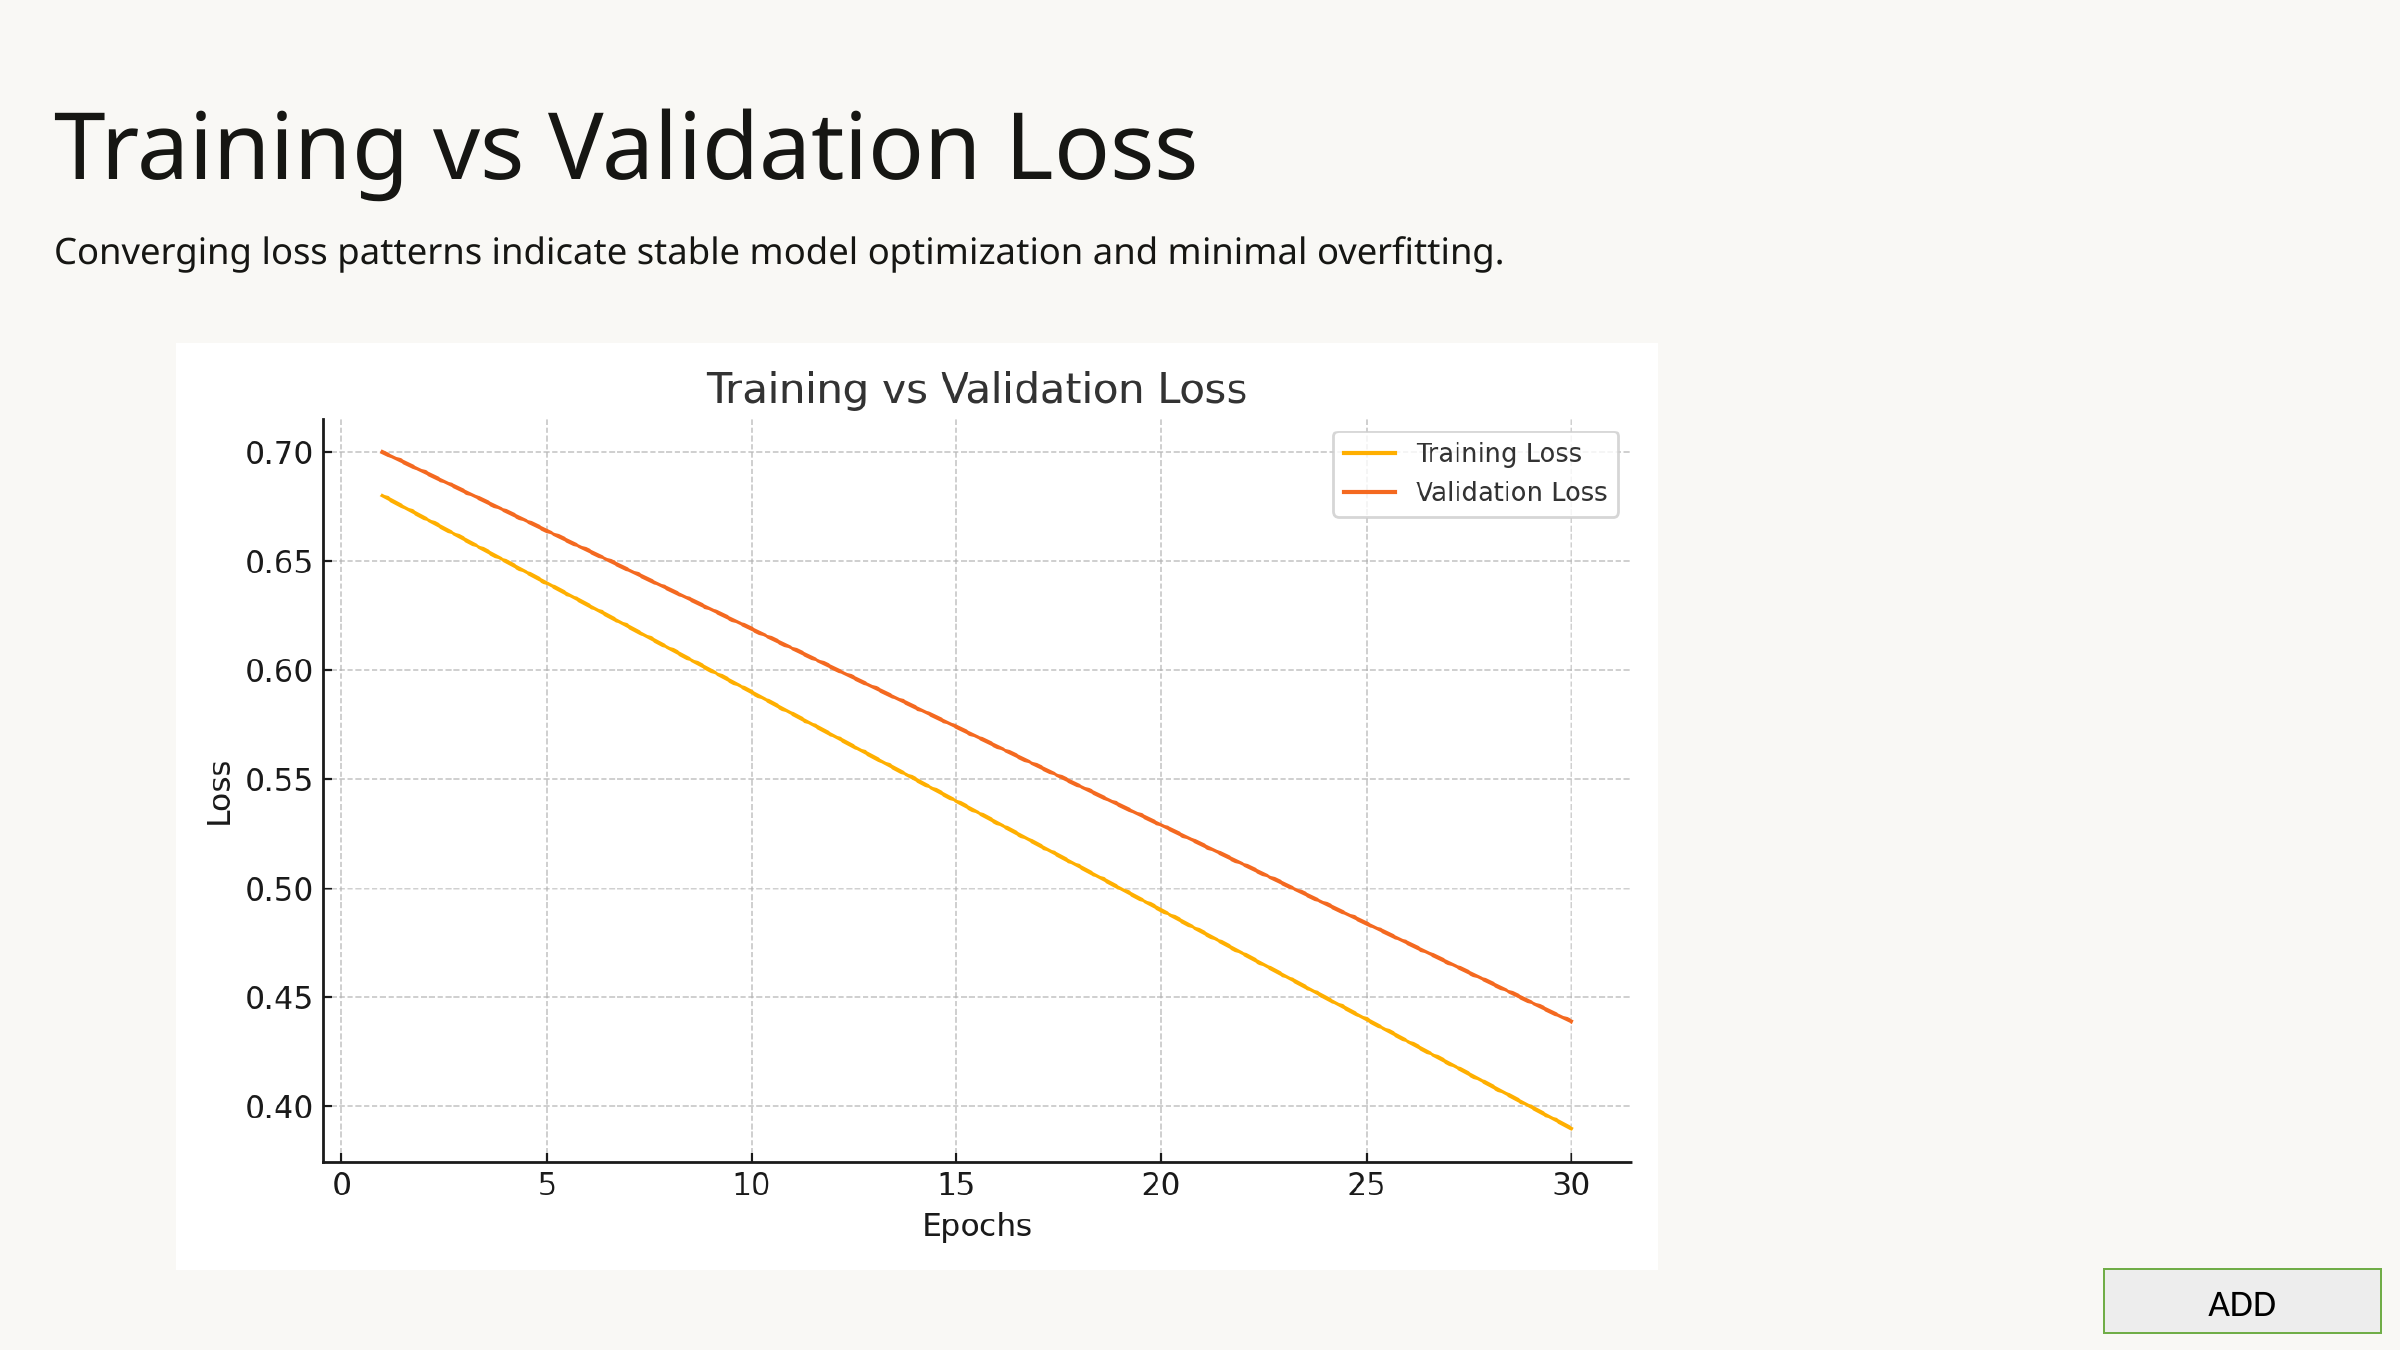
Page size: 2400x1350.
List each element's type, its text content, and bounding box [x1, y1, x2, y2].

text_box ADD [2103, 1268, 2382, 1334]
text_box Converging loss patterns indicate stable model optimization and minimal overfitting. [54, 212, 2194, 272]
picture [2106, 1271, 2389, 1339]
picture [176, 343, 1658, 1270]
text_box Training vs Validation Loss [54, 82, 1200, 199]
